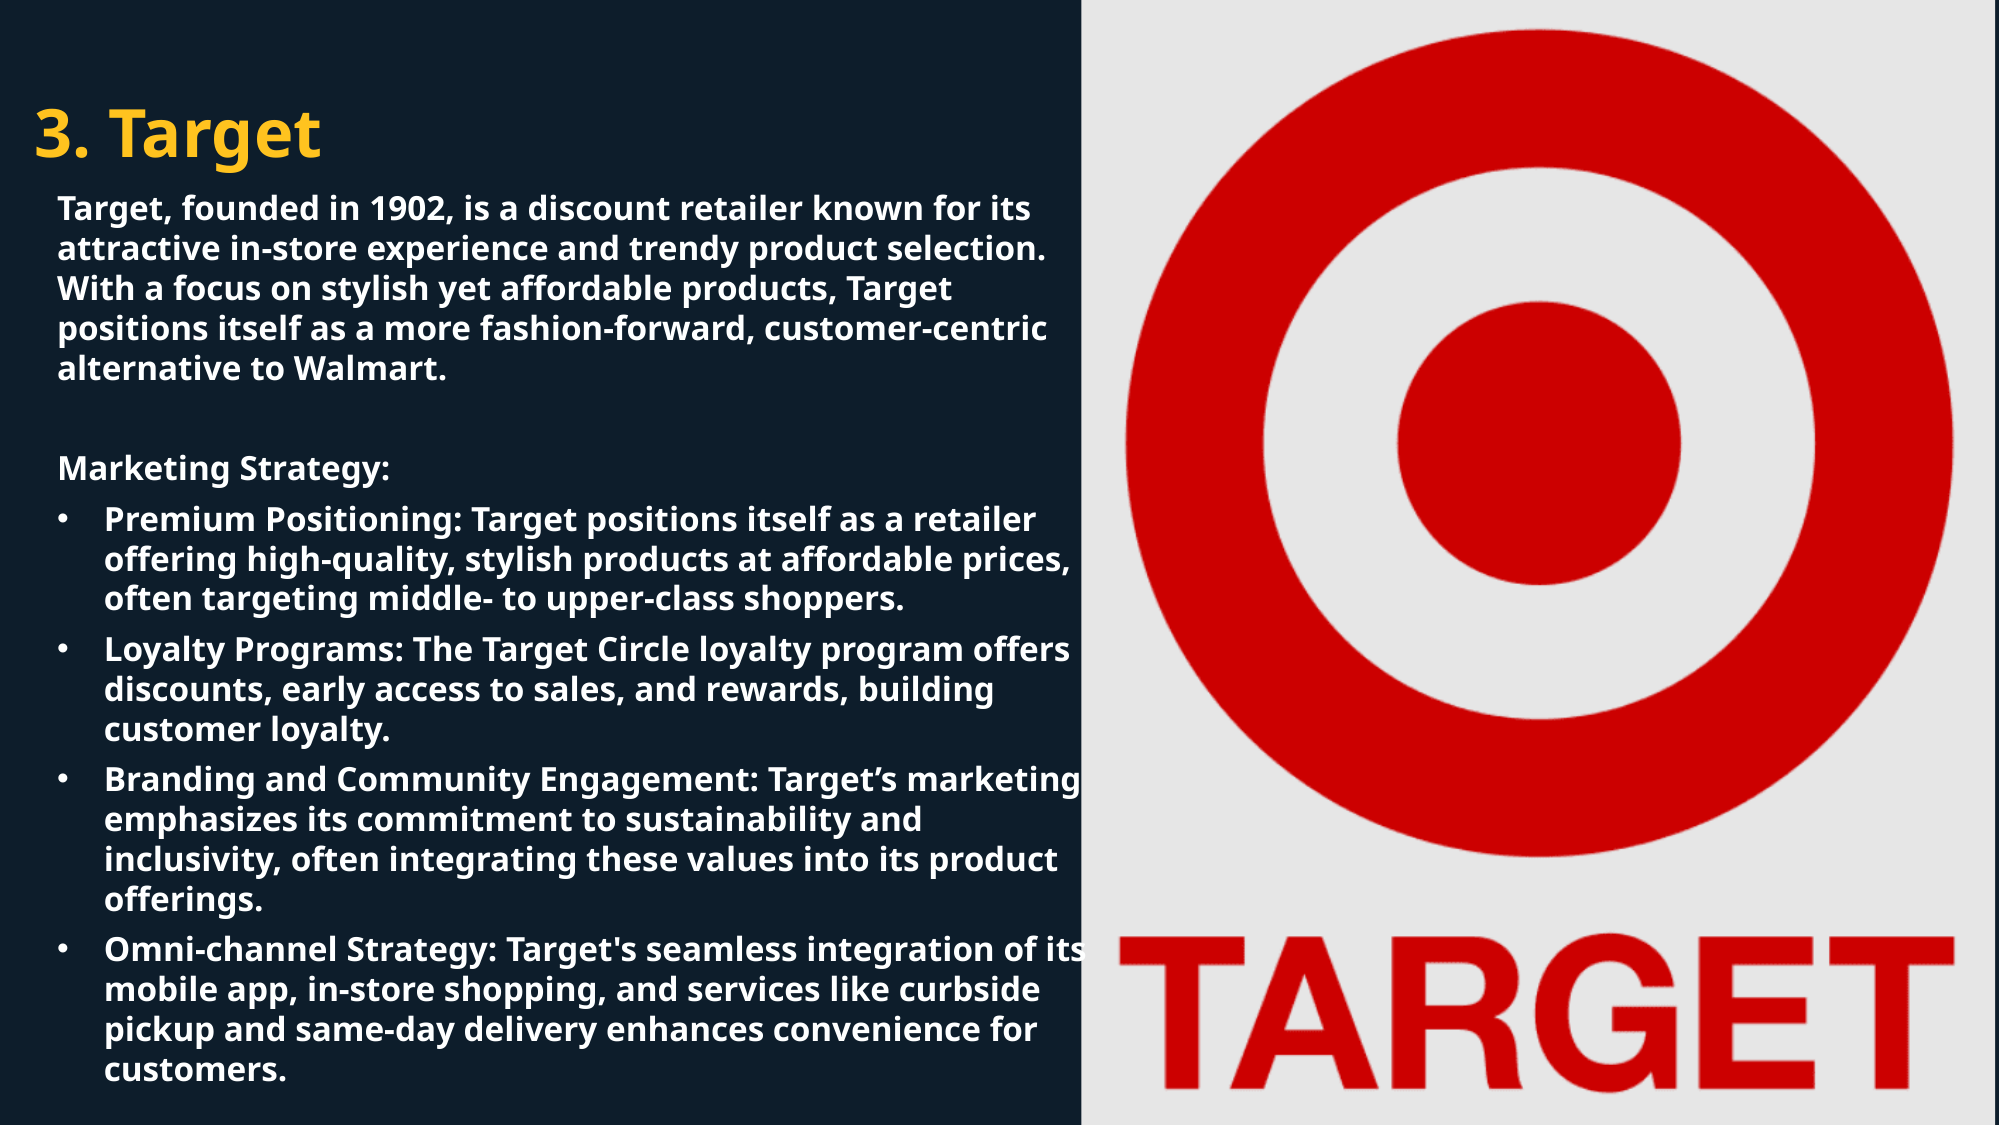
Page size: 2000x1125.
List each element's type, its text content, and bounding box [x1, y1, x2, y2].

text_box 3. Target [19, 37, 997, 225]
picture [1081, 0, 1996, 1125]
list Target, founded in 1902, is a discount retailer known for its attractive in-store experience and trendy product selection. With a focus on stylish yet affordable products, Target positions itself as a more fashion-forward, customer-centric alternative to Walmart. Marketing Strategy: Premium Positioning: Target positions itself as a retailer offering high-quality, stylish products at affordable prices, often targeting middle- to upper-class shoppers. Loyalty Programs: The Target Circle loyalty program offers discounts, early access to sales, and rewards, building customer loyalty. Branding and Community Engagement: Target’s marketing emphasizes its commitment to sustainability and inclusivity, often integrating these values into its product offerings. Omni-channel Strategy: Target's seamless integration of its mobile app, in-store shopping, and services like curbside pickup and same-day delivery enhances convenience for customers. [41, 187, 1076, 1088]
